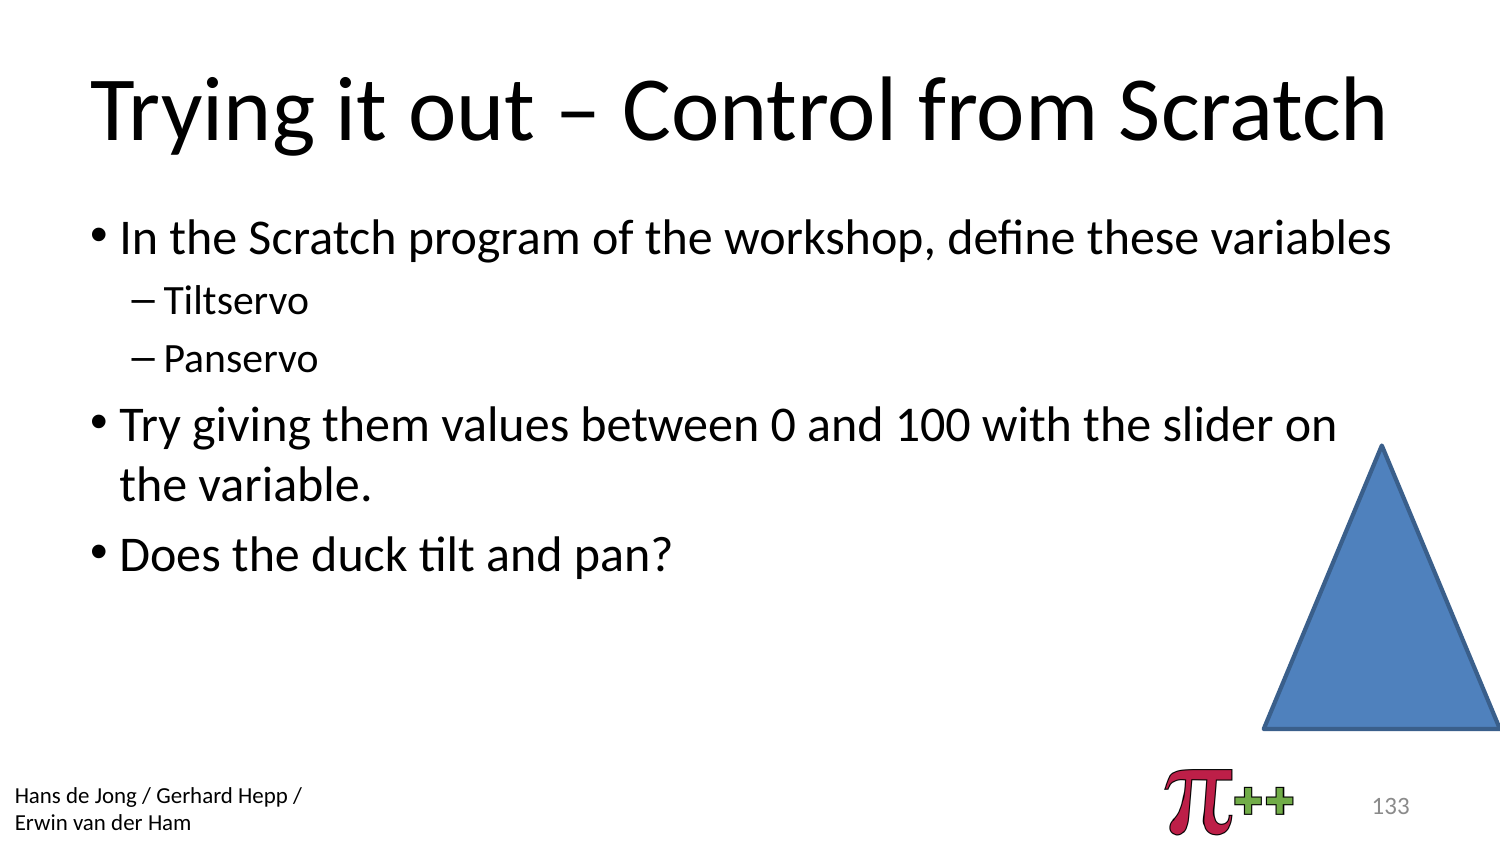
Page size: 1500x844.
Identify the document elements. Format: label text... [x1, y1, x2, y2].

picture [1163, 768, 1294, 836]
title Trying it out – Control from Scratch [75, 33, 1425, 175]
list In the Scratch program of the workshop, define these variables Tiltservo Panservo Try giving them values between 0 and 100 with the slider on the variable. Does the duck tilt and pan? [75, 196, 1425, 754]
text_box [1261, 443, 1500, 732]
slide_number 133 [1340, 782, 1425, 827]
